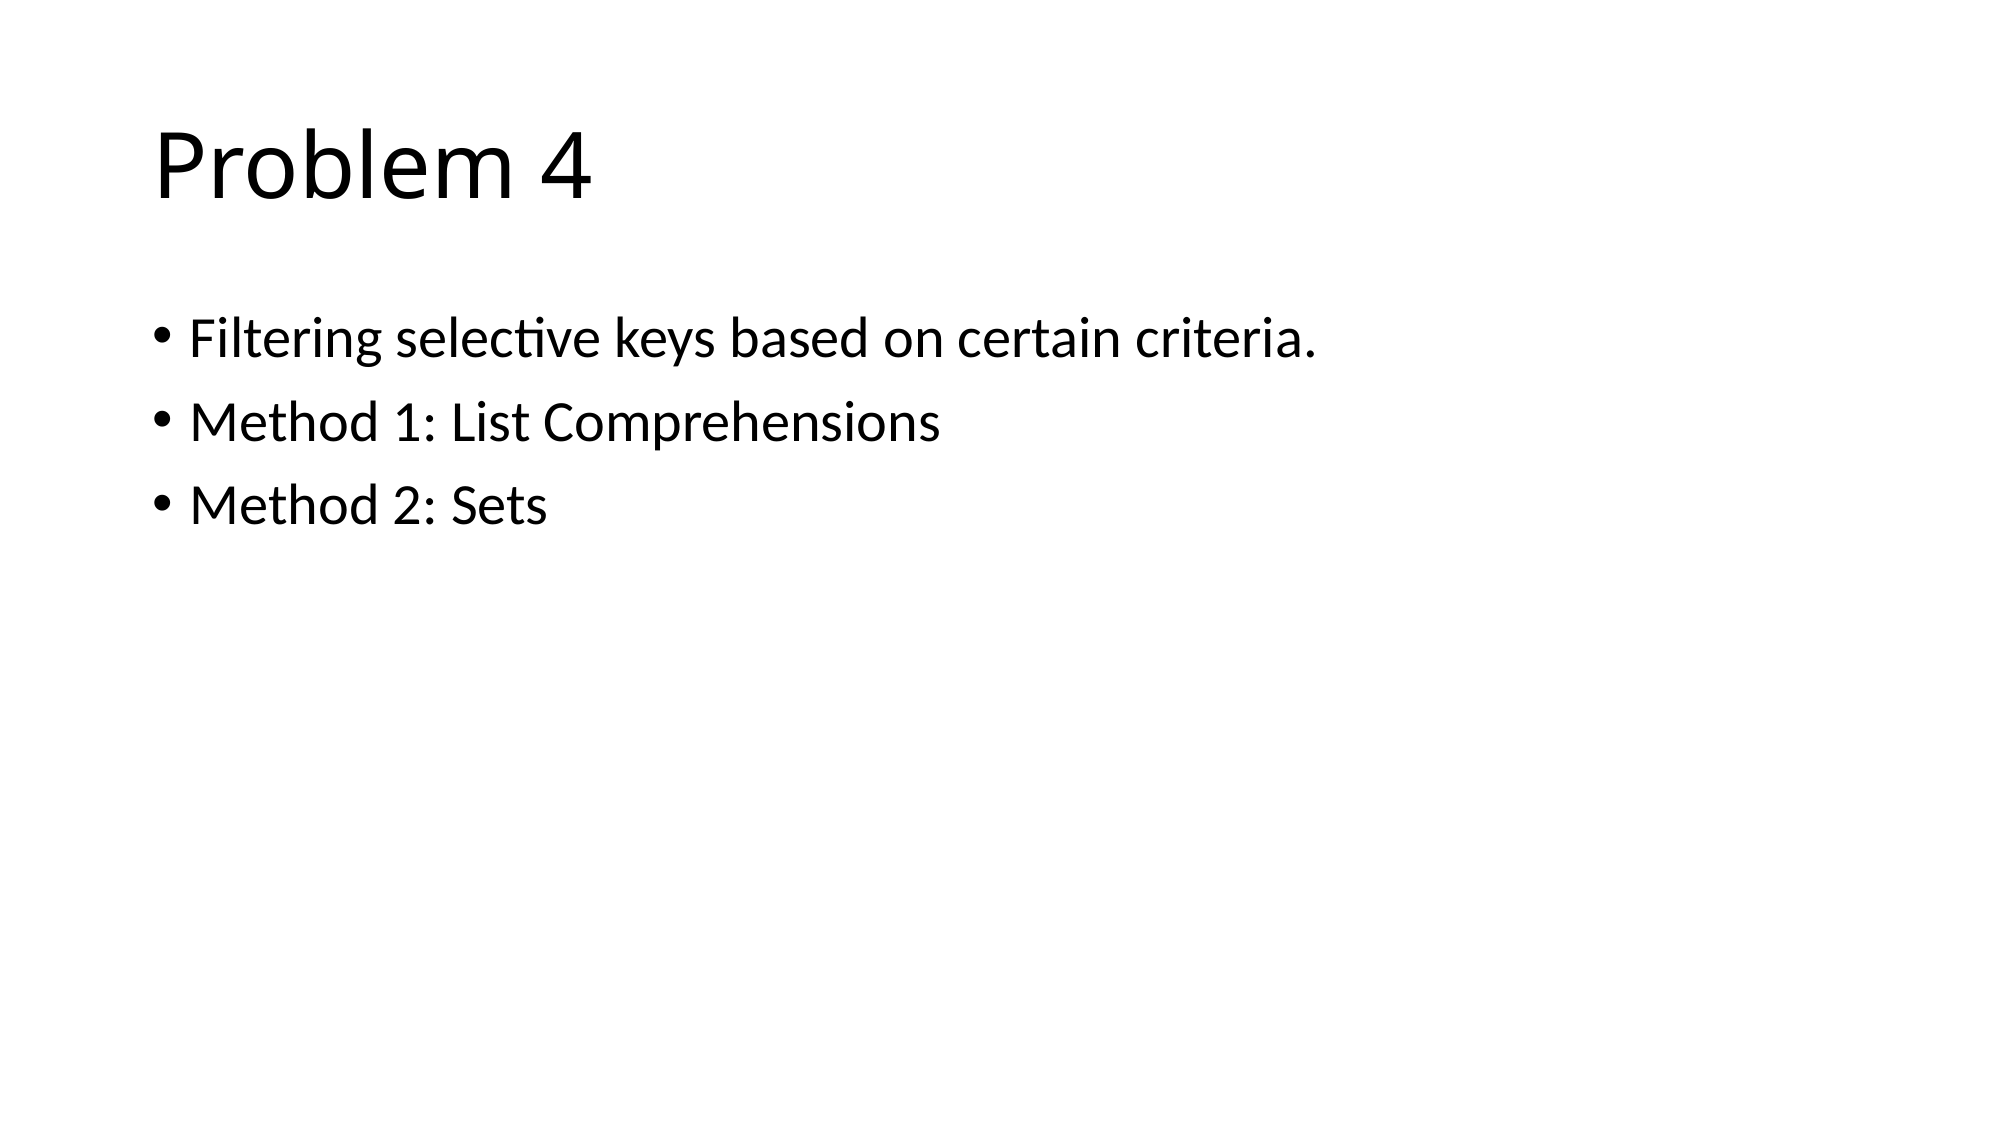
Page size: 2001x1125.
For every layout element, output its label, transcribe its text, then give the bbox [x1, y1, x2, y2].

title Problem 4 [137, 59, 1863, 278]
list Filtering selective keys based on certain criteria. Method 1: List Comprehensions Method 2: Sets [137, 299, 1863, 1014]
